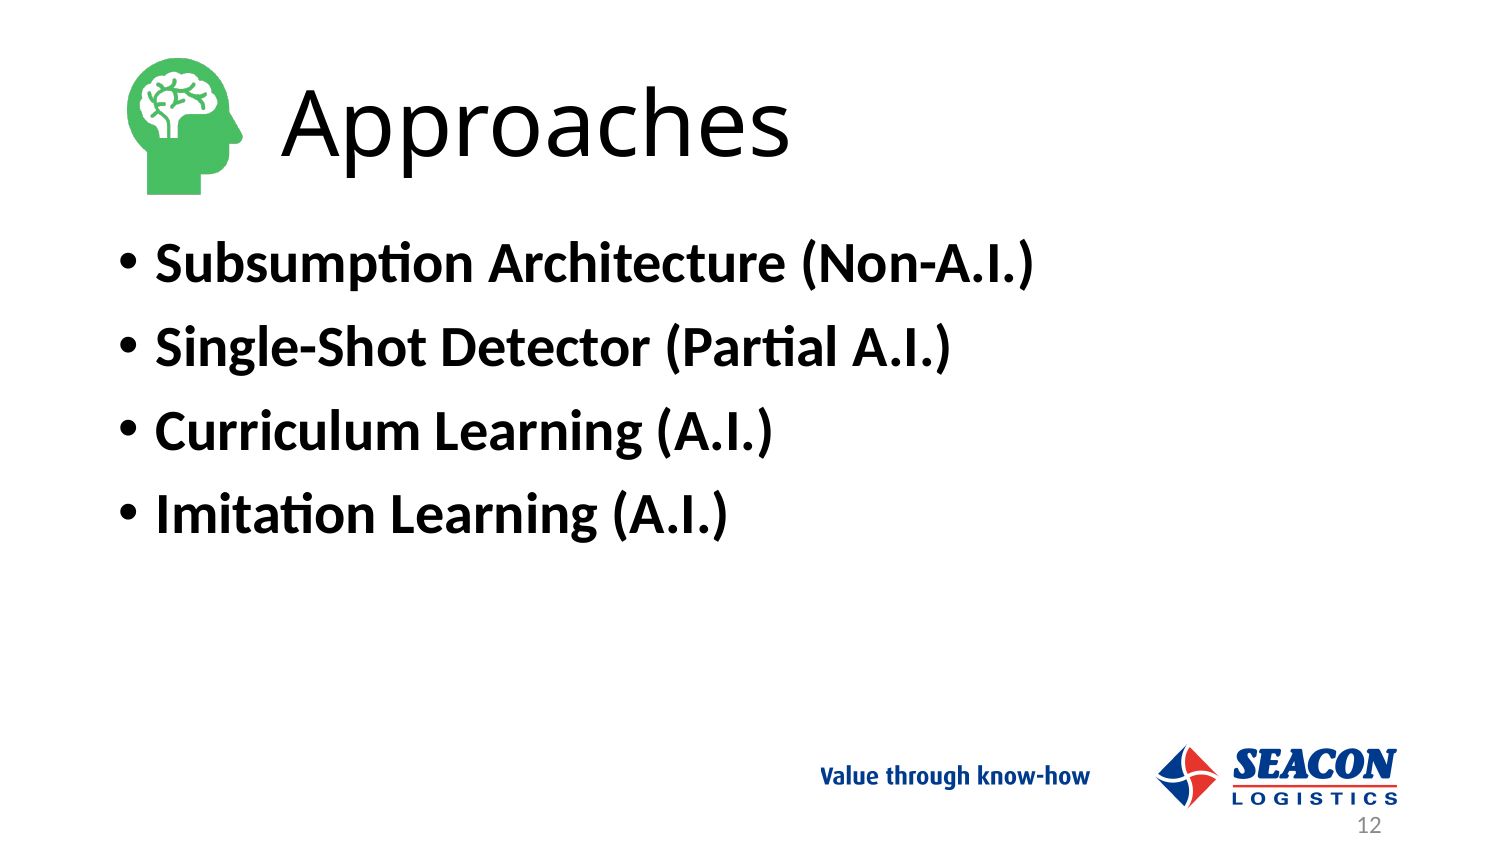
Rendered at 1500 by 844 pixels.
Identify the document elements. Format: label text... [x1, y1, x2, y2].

text_box [102, 44, 267, 209]
picture [820, 760, 1397, 809]
list Subsumption Architecture (Non-A.I.) Single-Shot Detector (Partial A.I.) Curriculum Learning (A.I.) Imitation Learning (A.I.) [103, 224, 1397, 760]
slide_number 12 [1059, 801, 1397, 844]
title Approaches [267, 45, 1397, 208]
